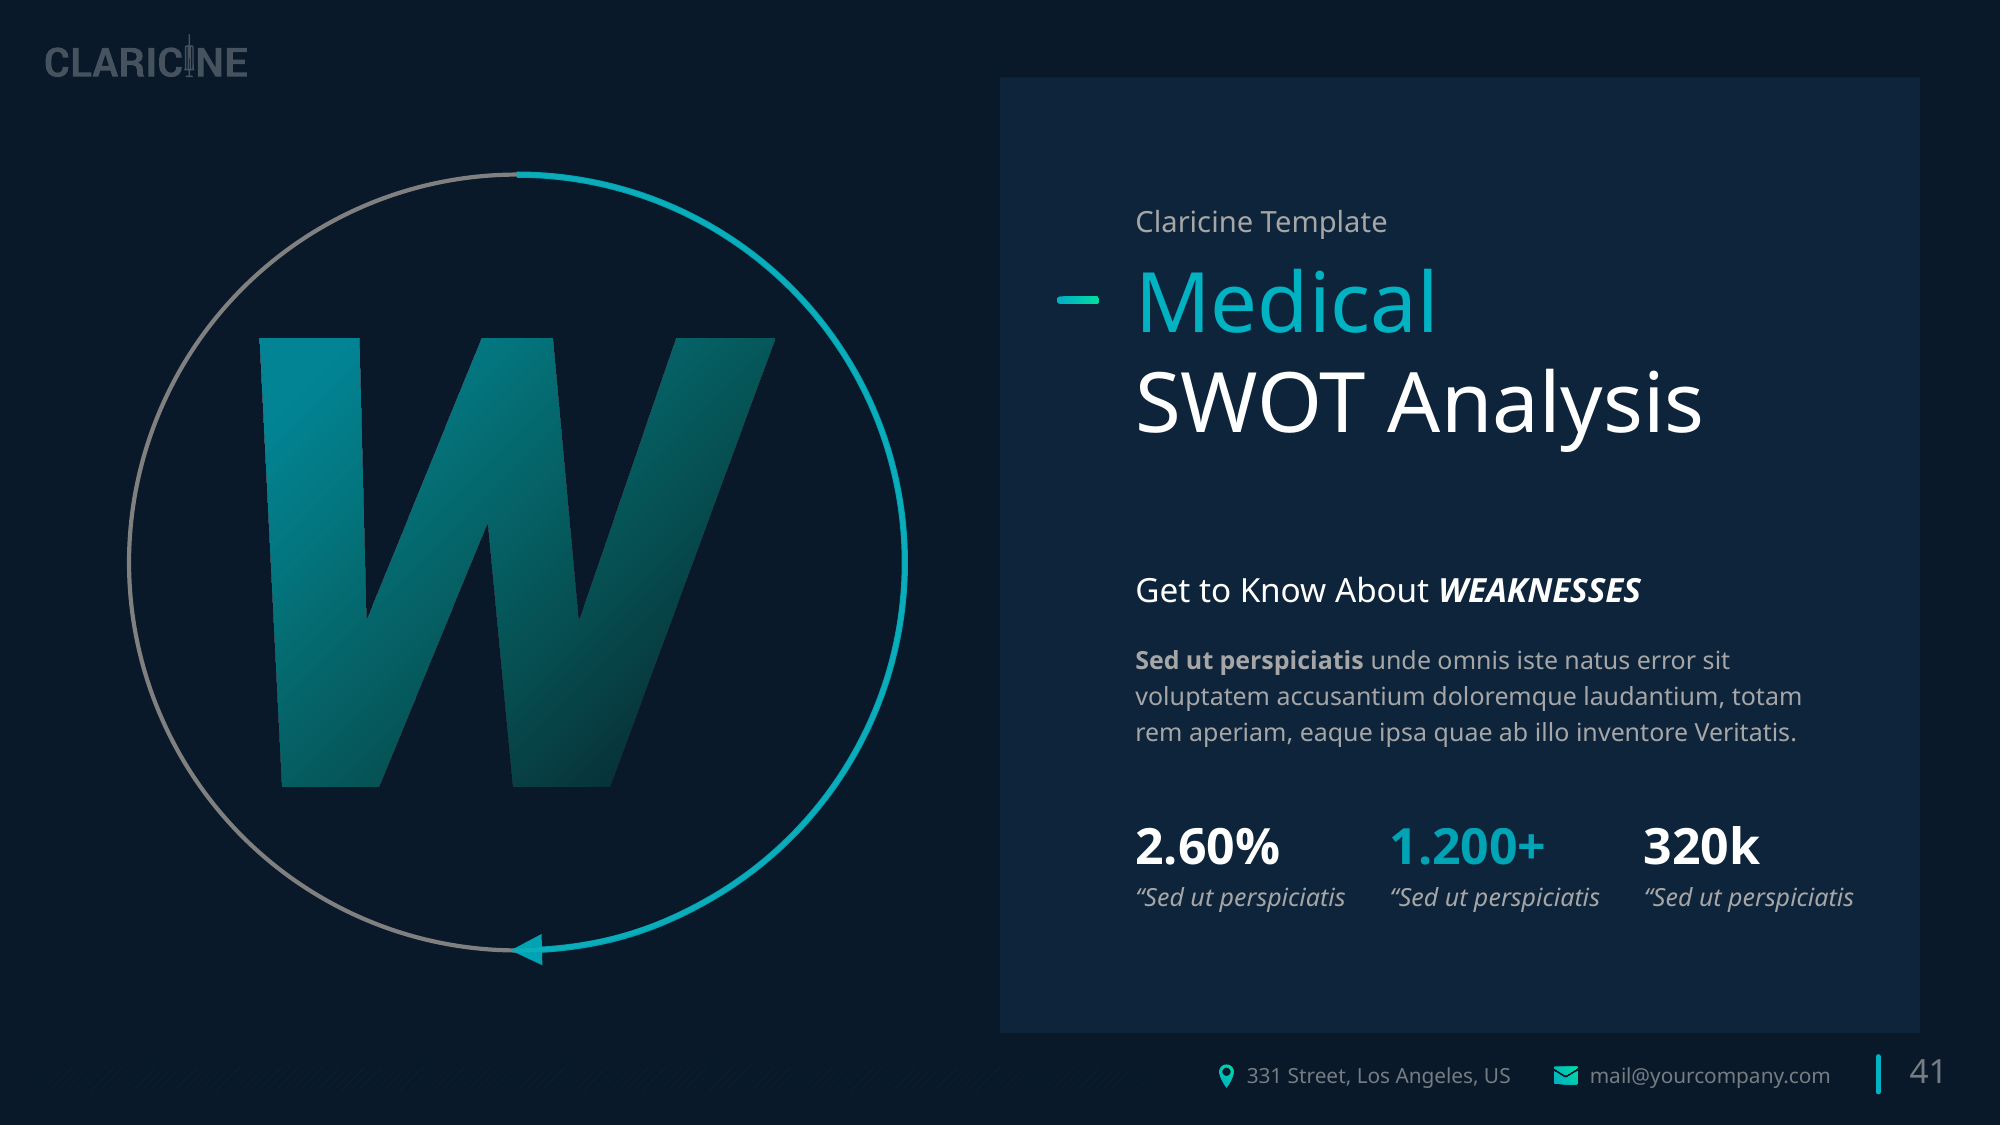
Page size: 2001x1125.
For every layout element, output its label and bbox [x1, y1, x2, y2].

text_box [128, 173, 536, 952]
text_box [1120, 196, 1786, 459]
text_box [1120, 556, 1851, 752]
text_box [510, 174, 906, 961]
picture [259, 338, 775, 787]
text_box [1120, 799, 1363, 917]
text_box [1629, 799, 1871, 917]
text_box [1374, 799, 1617, 917]
text_box [1055, 295, 1101, 305]
